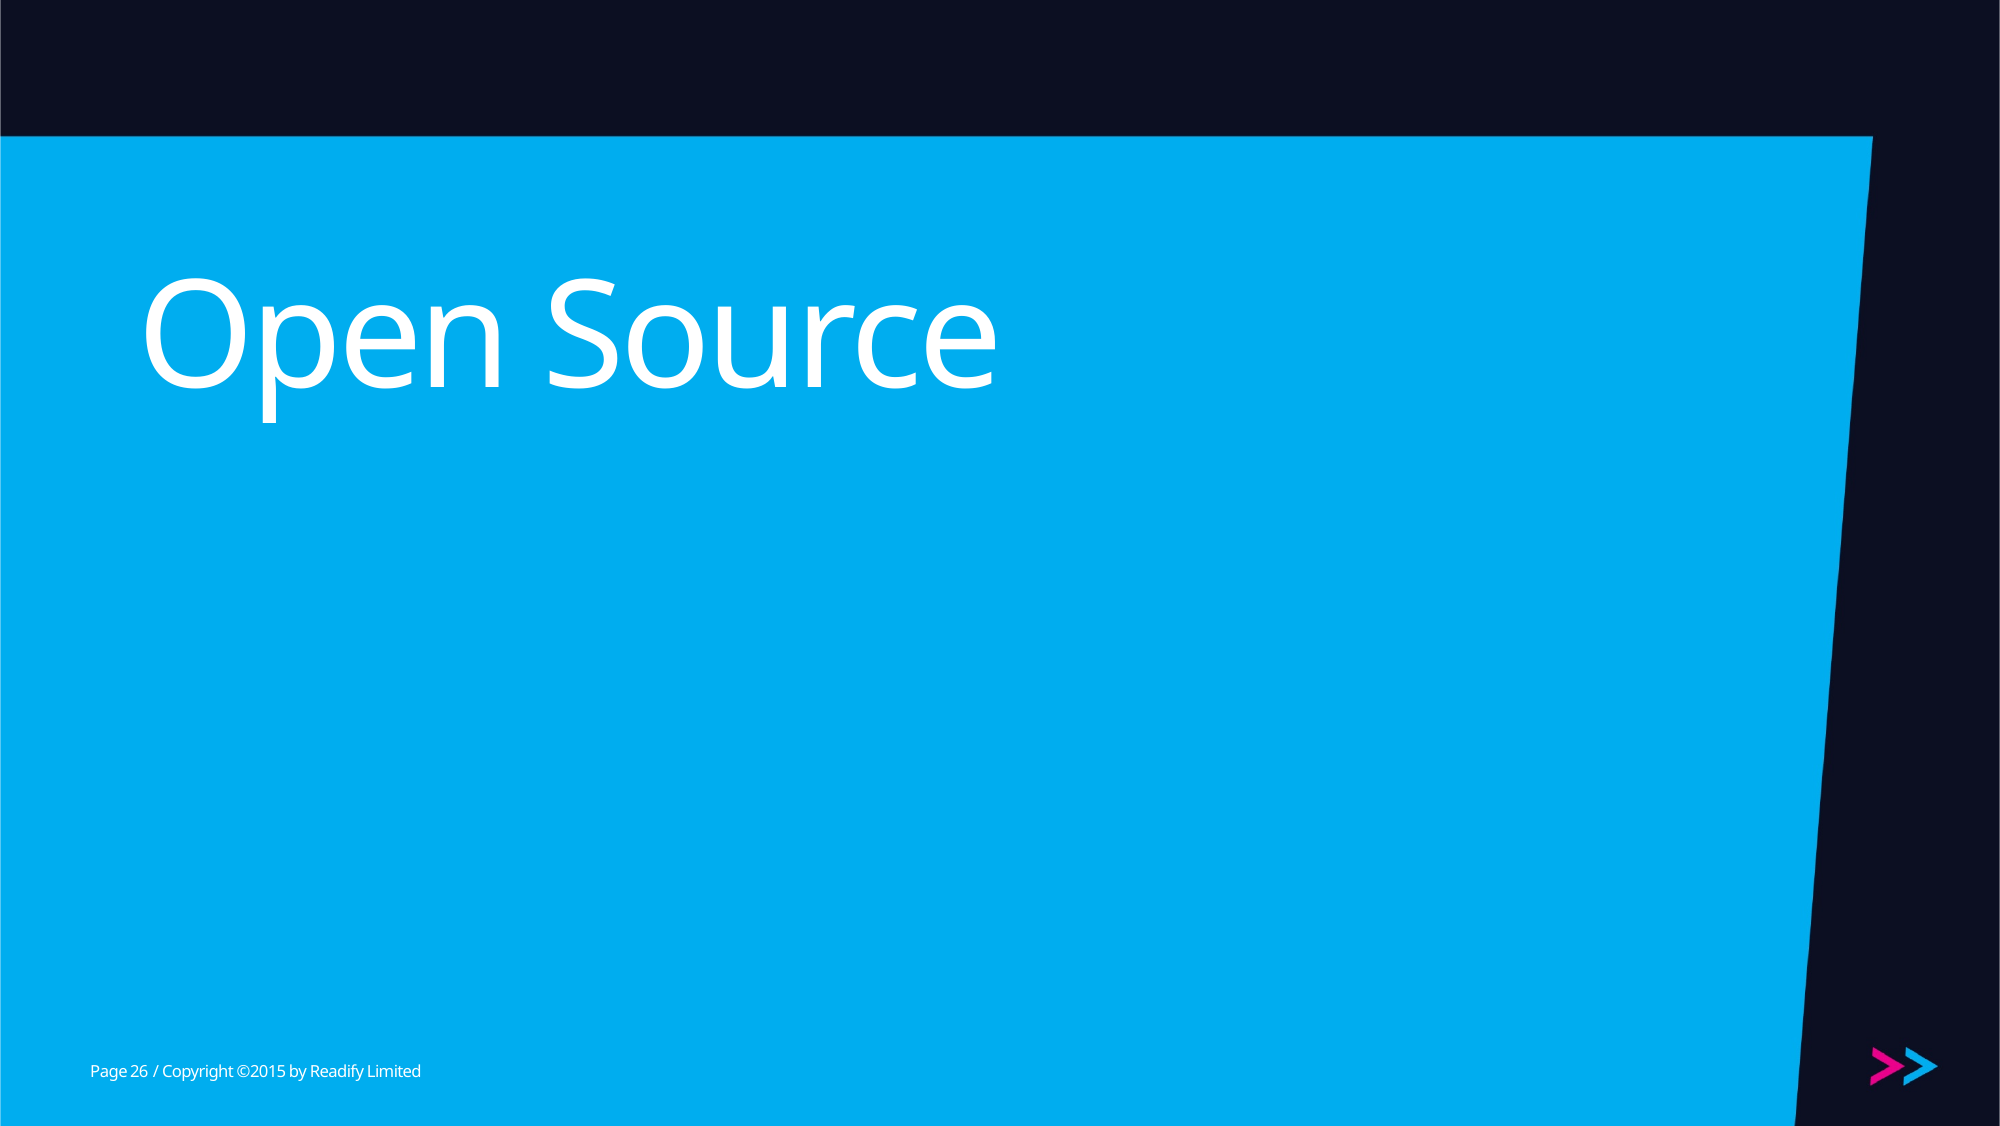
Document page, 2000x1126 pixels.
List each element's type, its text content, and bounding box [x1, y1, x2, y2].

slide_number 26 [130, 1061, 166, 1113]
picture [0, 0, 2000, 1126]
footer / Copyright ©2015 by Readify Limited [166, 1061, 1504, 1113]
title Open Source [137, 267, 1786, 445]
